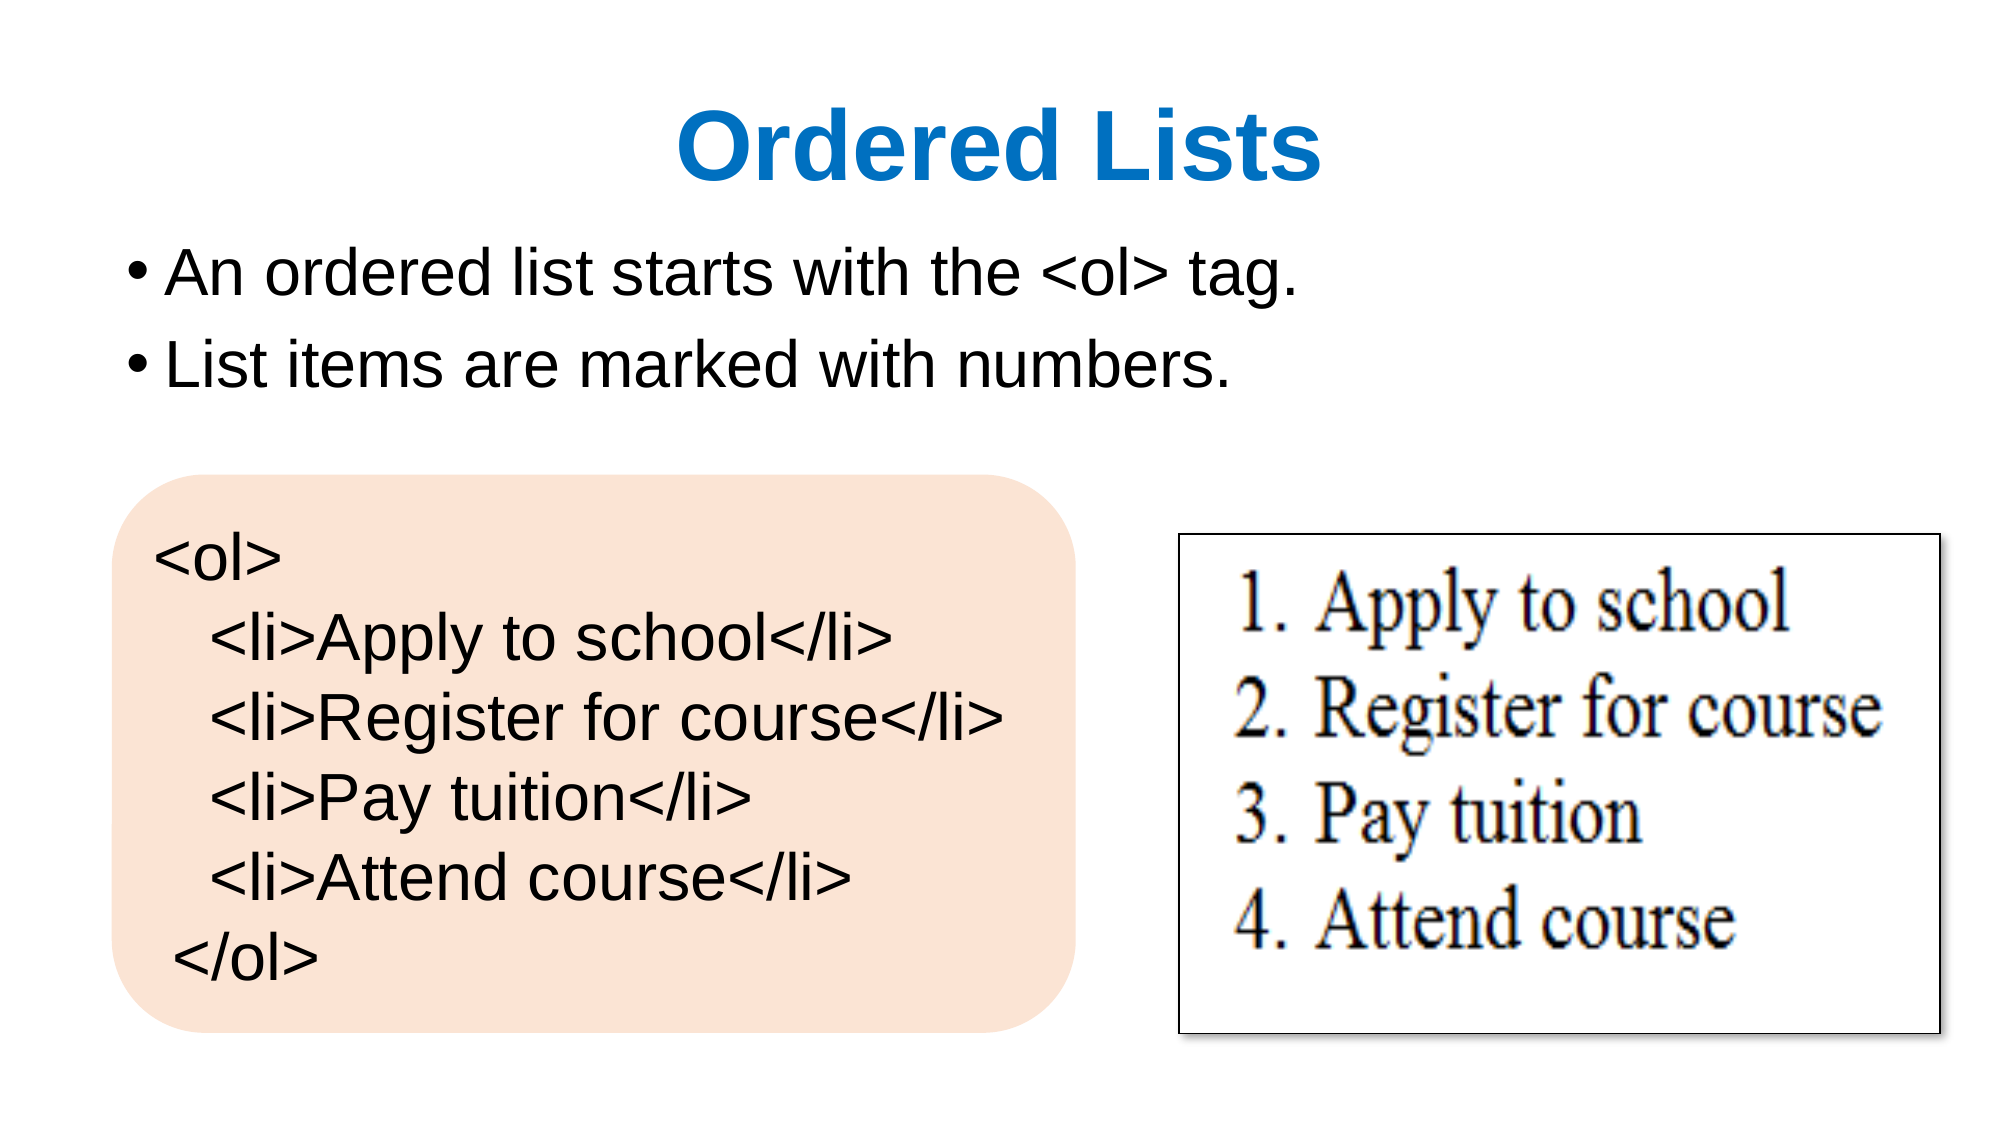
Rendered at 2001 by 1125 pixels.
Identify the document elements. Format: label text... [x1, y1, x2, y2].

picture [1179, 534, 1940, 1034]
text_box <ol> <li>Apply to school</li> <li>Register for course</li> <li>Pay tuition</li> <li>Attend course</li> </ol> [111, 474, 1076, 1033]
list An ordered list starts with the <ol> tag. List items are marked with numbers. [111, 230, 1680, 442]
title Ordered Lists [137, 59, 1863, 236]
